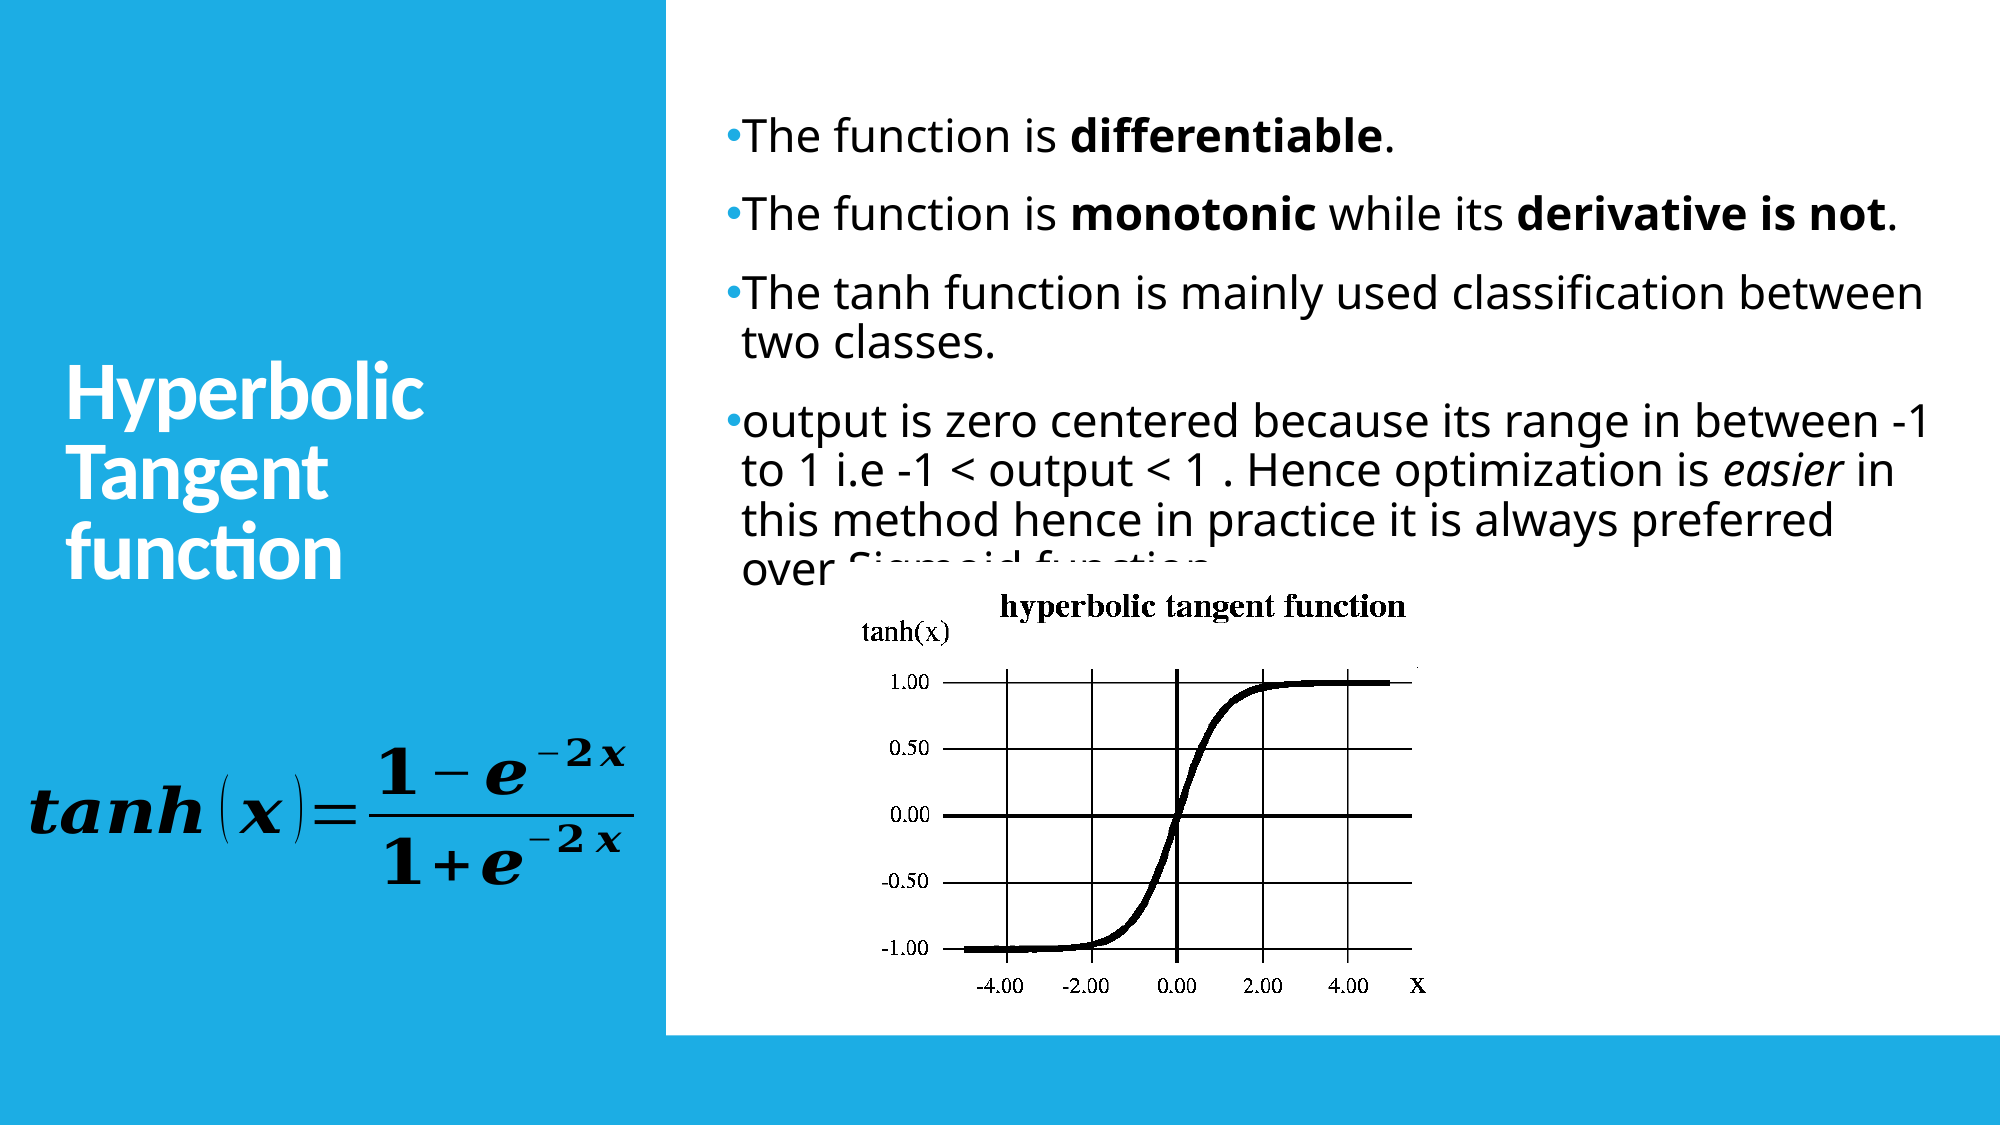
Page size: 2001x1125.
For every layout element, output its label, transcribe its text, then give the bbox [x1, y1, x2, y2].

text_box [0, 0, 667, 1125]
list The function is differentiable. The function is monotonic while its derivative is not. The tanh function is mainly used classification between two classes. output is zero centered because its range in between -1 to 1 i.e -1 < output < 1 . Hence optimization is easier in this method hence in practice it is always preferred over Sigmoid function . [718, 104, 1948, 720]
title Hyperbolic Tangent function [50, 104, 614, 1026]
picture [848, 562, 1468, 1006]
